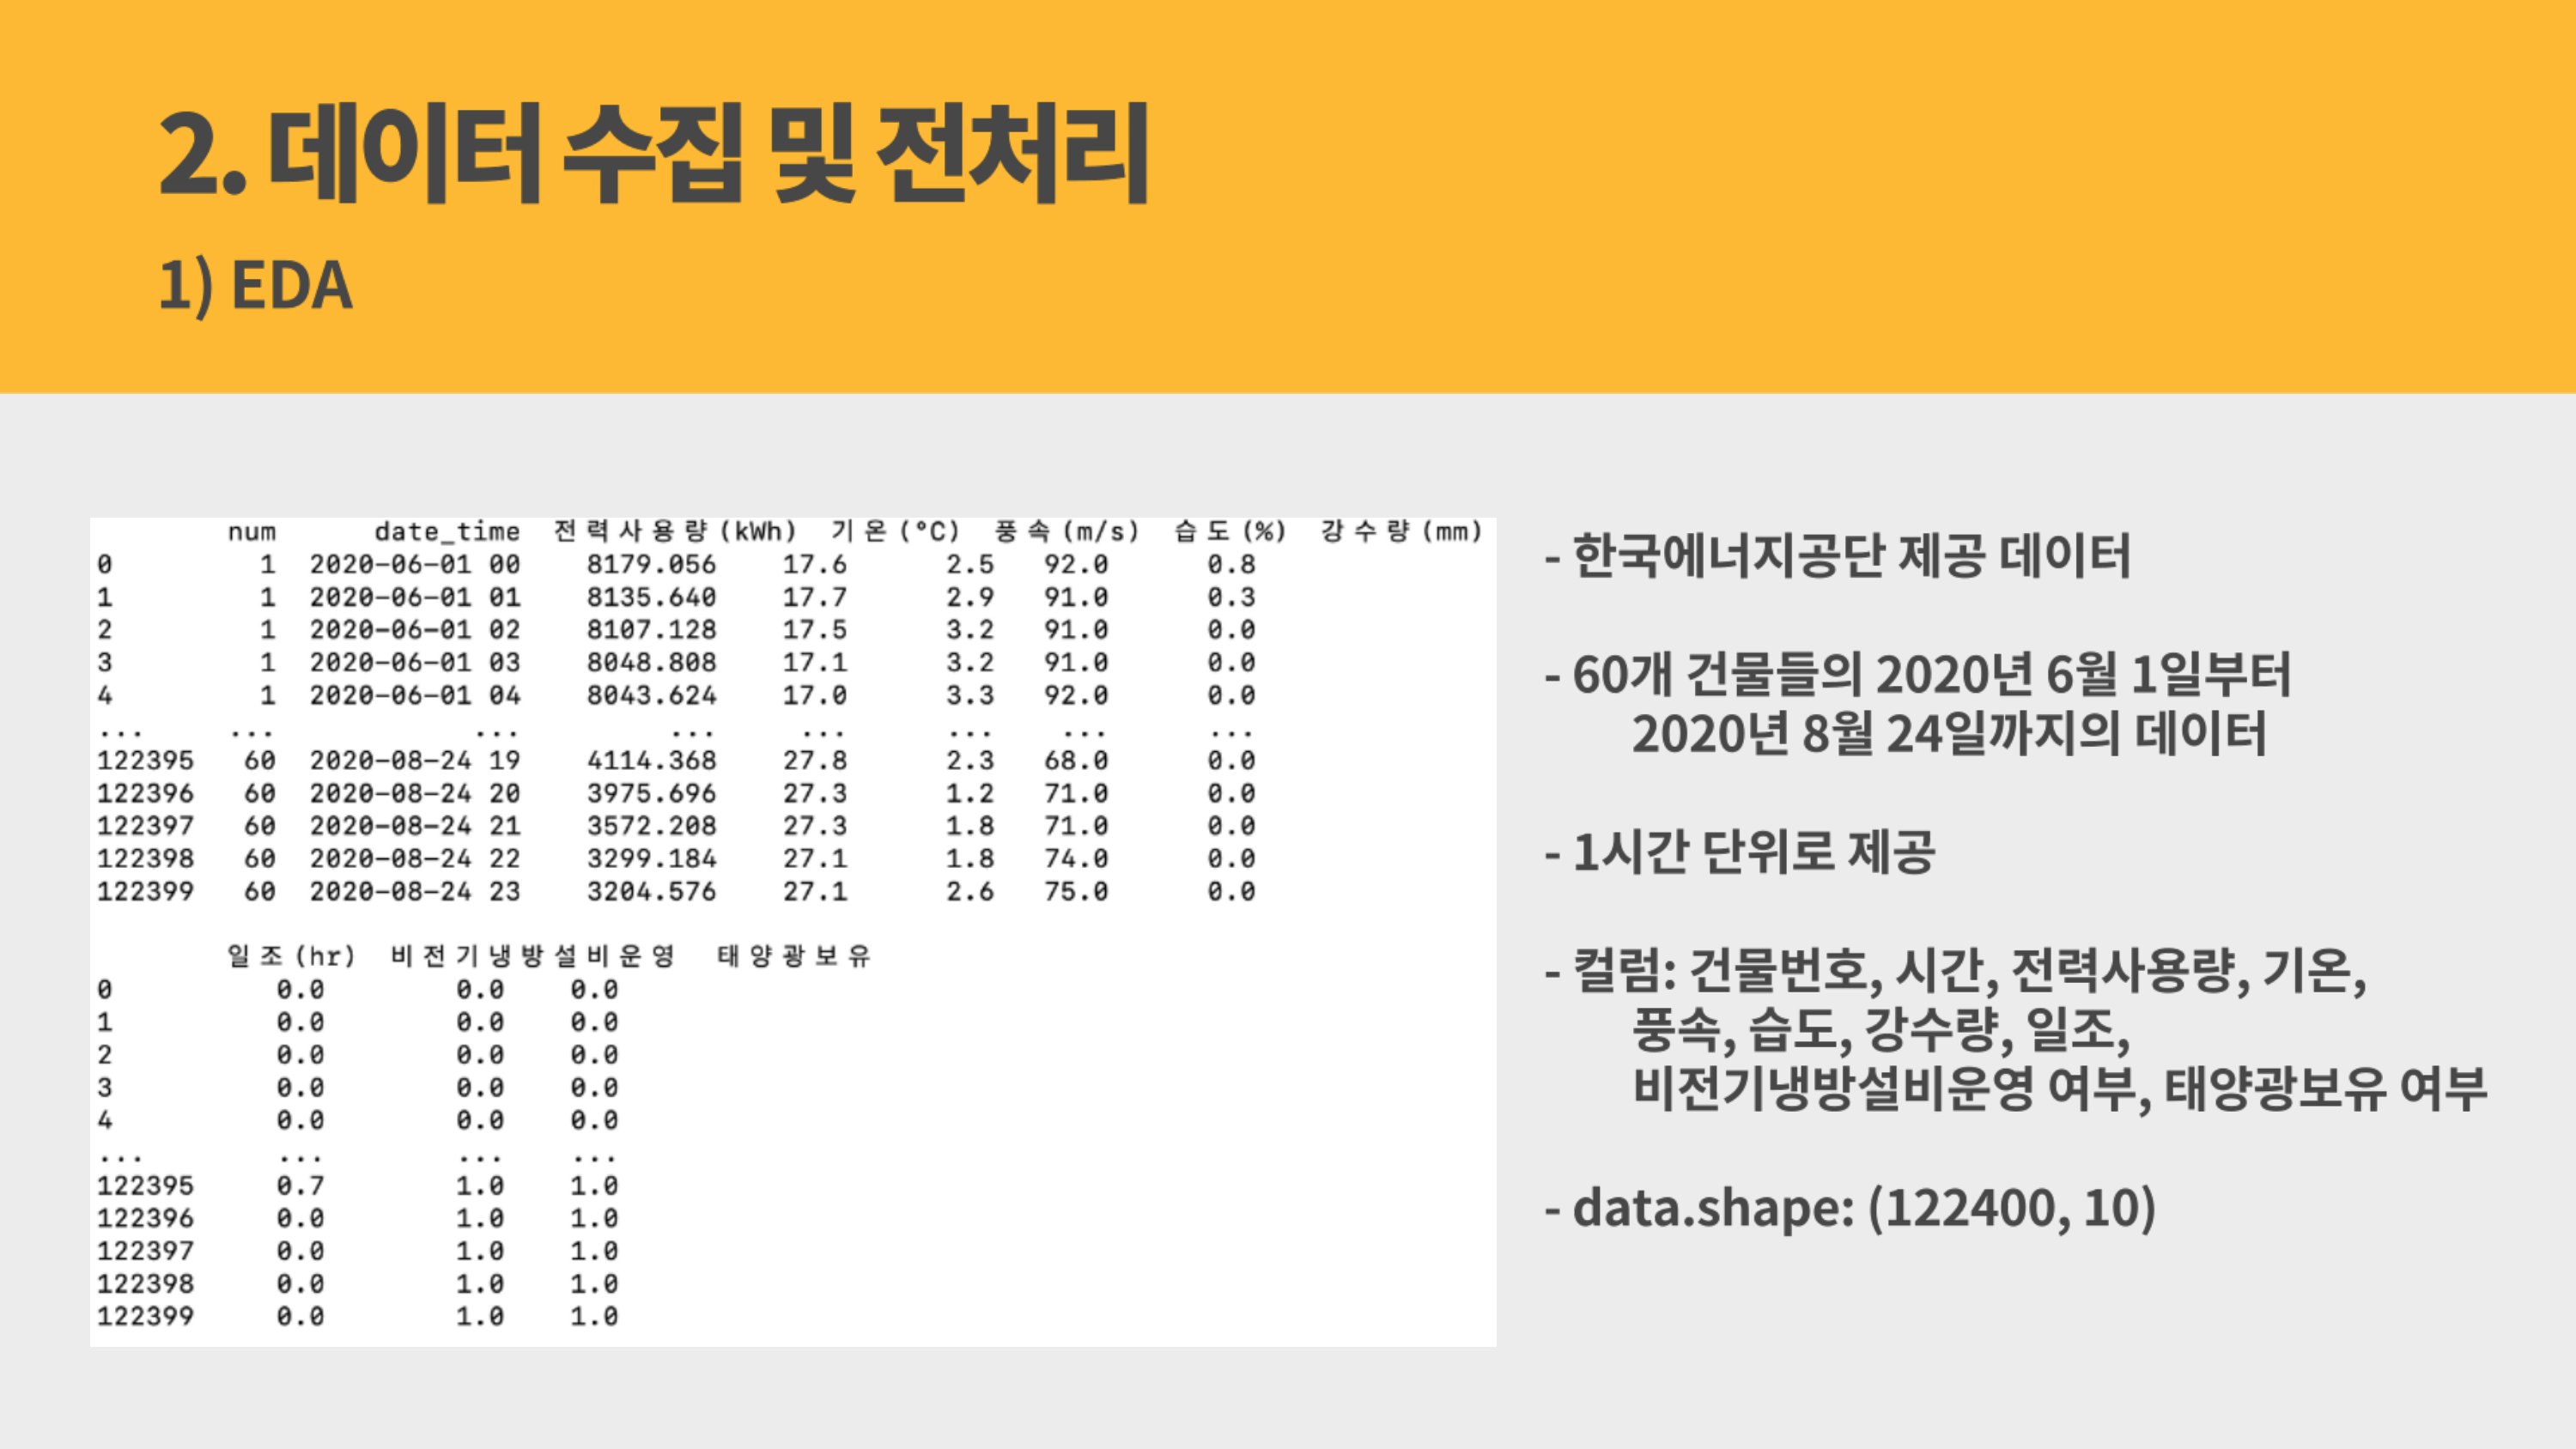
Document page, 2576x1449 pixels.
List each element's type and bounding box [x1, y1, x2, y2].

text_box [89, 518, 1498, 1348]
text_box [0, 0, 2576, 394]
picture [1525, 511, 2512, 1262]
picture [141, 57, 1207, 356]
